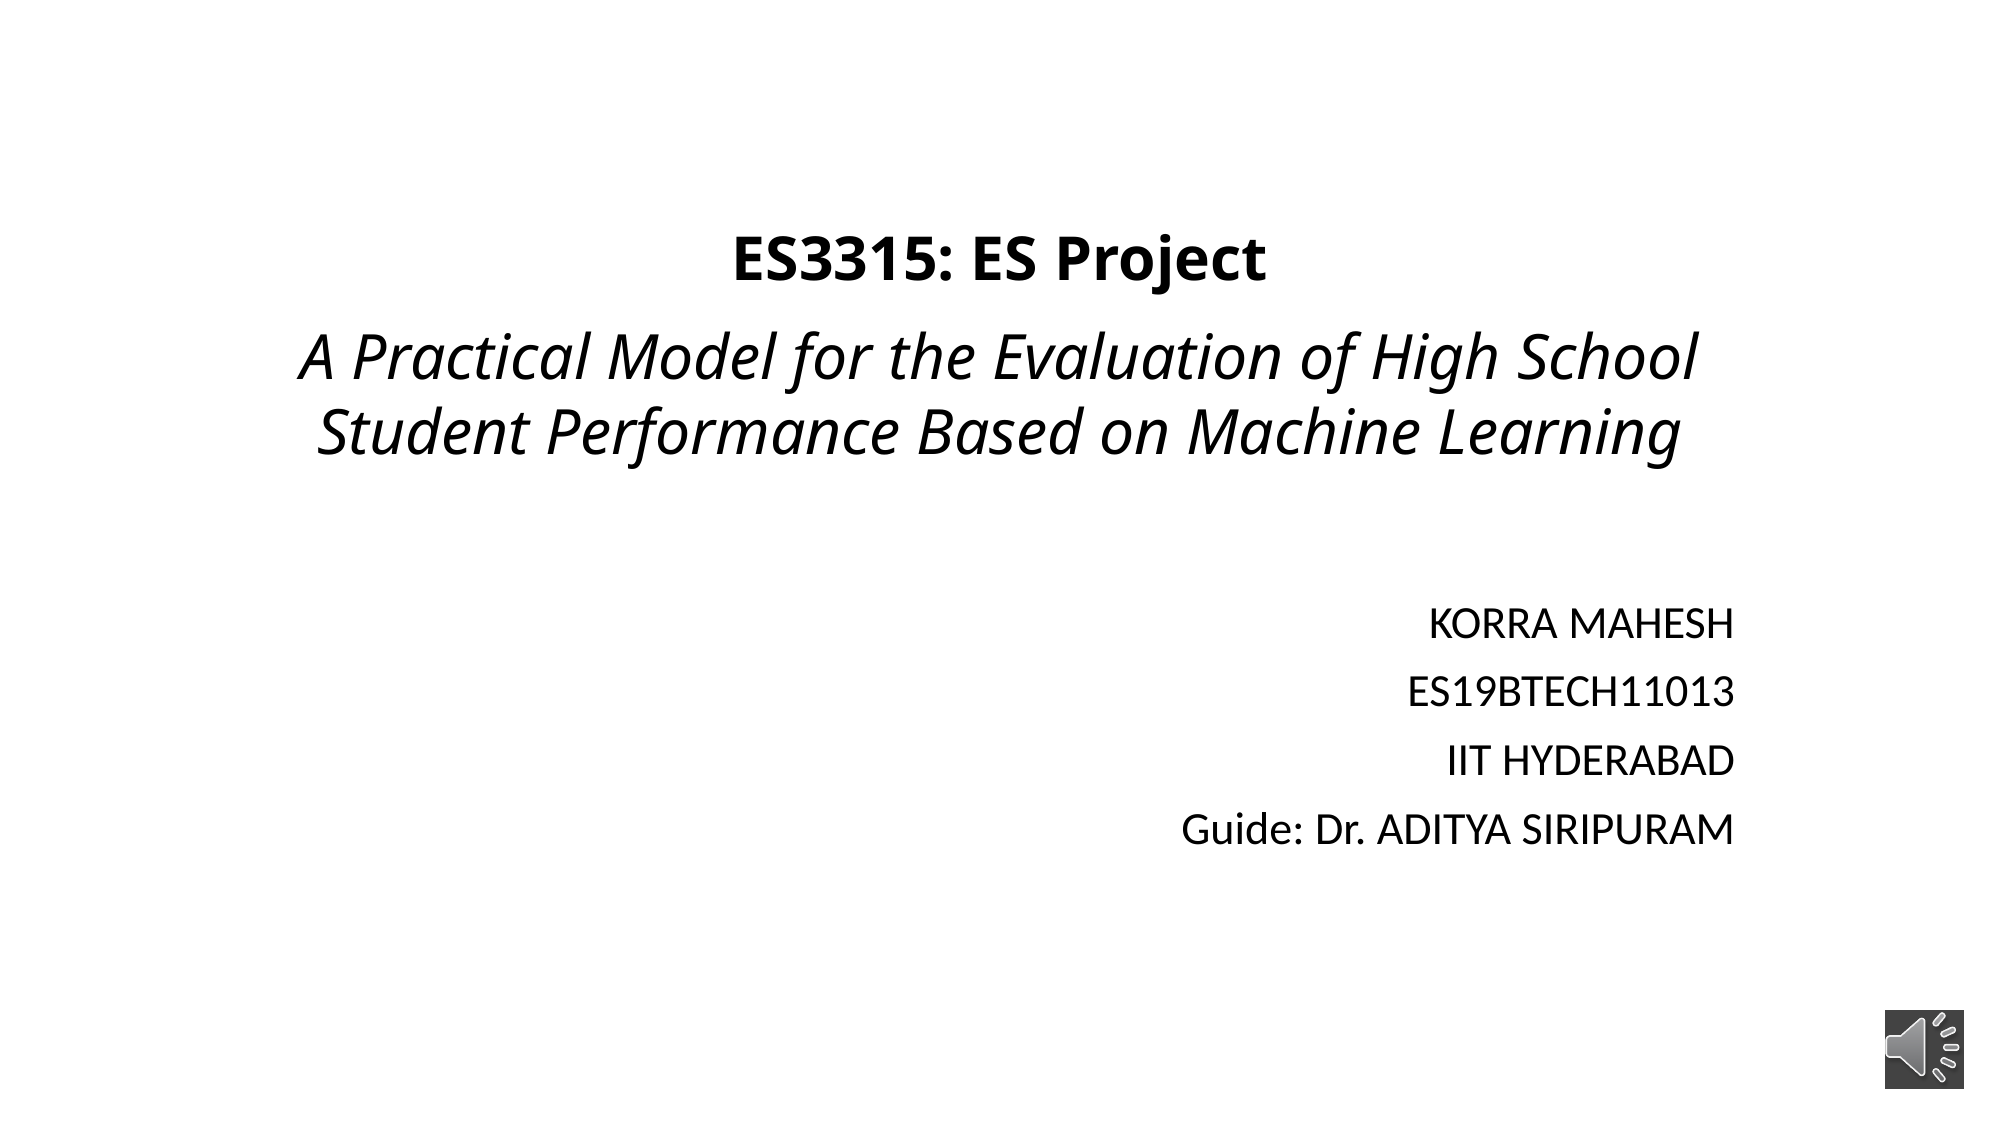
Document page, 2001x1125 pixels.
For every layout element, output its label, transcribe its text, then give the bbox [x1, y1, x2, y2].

picture [1884, 1009, 1965, 1090]
subtitle KORRA MAHESH ES19BTECH11013 IIT HYDERABAD Guide: Dr. ADITYA SIRIPURAM [249, 590, 1750, 863]
title ES3315: ES Project A Practical Model for the Evaluation of High School Student Performance Based on Machine Learning [242, 161, 1758, 475]
